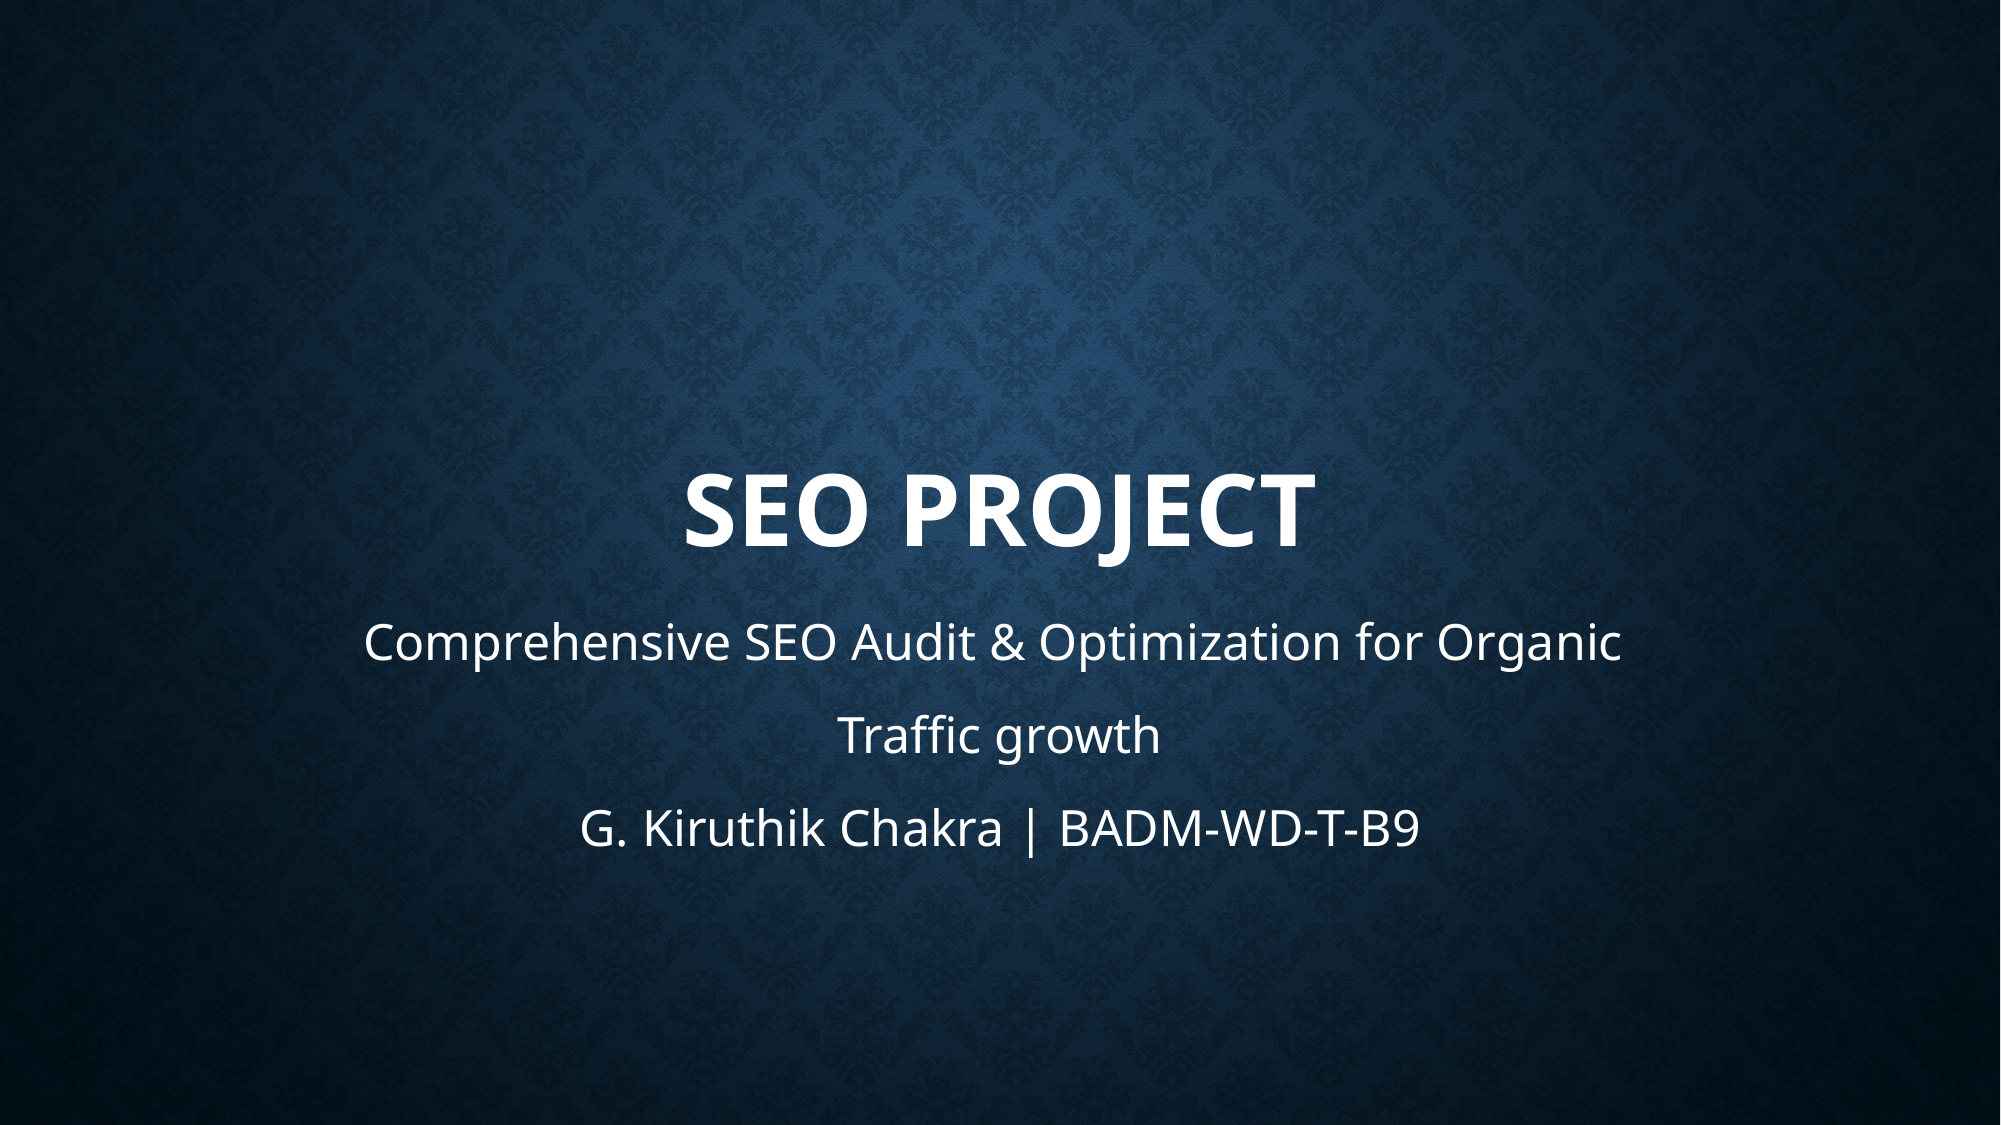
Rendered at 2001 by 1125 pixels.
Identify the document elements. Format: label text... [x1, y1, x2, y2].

subtitle Comprehensive SEO Audit & Optimization for Organic Traffic growth G. Kiruthik Chakra | BADM-WD-T-B9 [261, 590, 1739, 863]
title SEO PROJECT [261, 184, 1739, 576]
